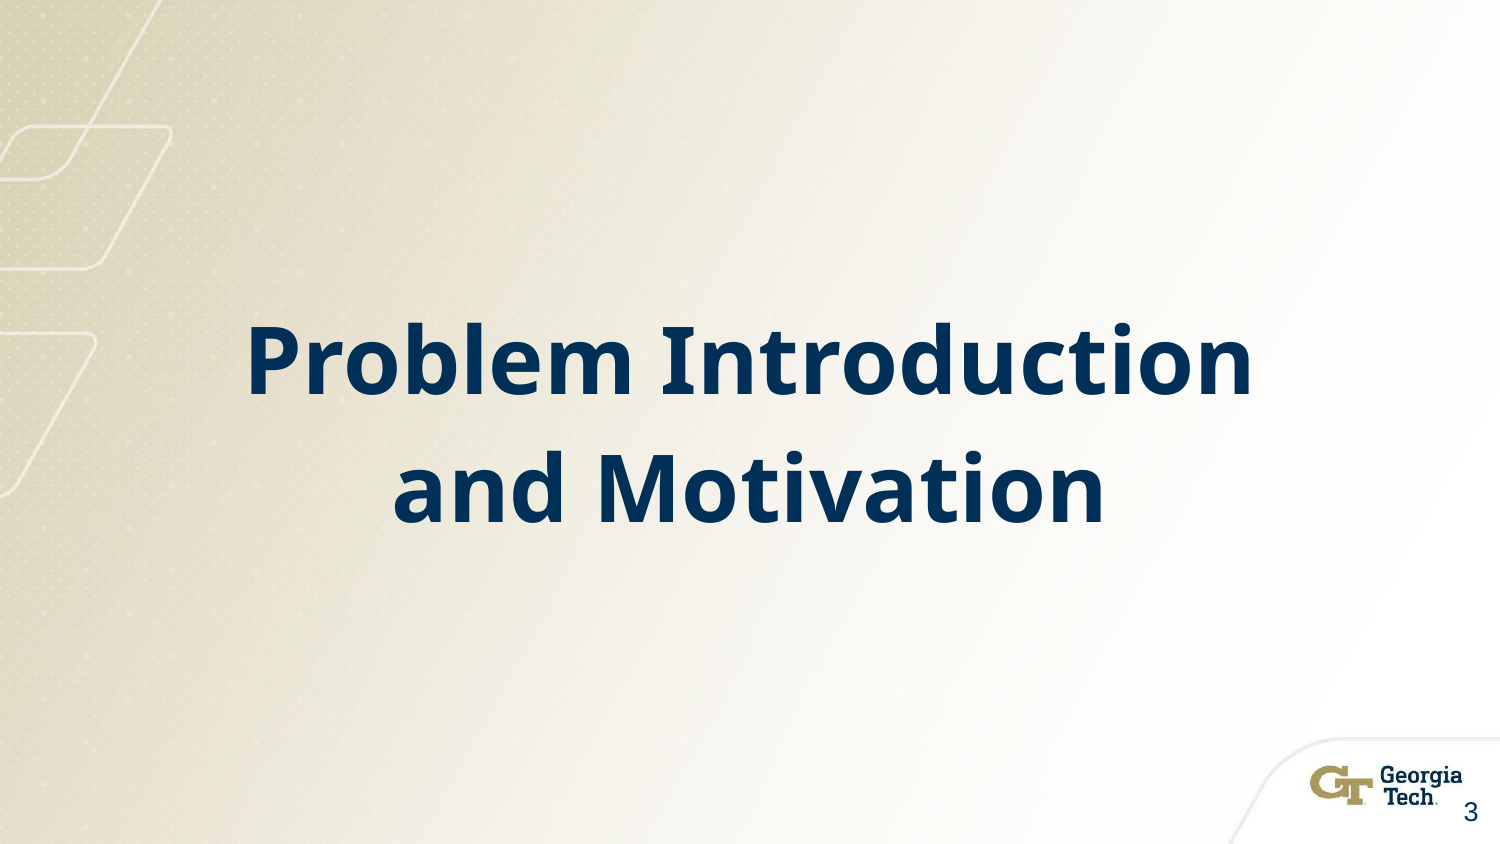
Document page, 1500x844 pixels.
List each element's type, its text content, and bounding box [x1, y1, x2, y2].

slide_number ‹#› [1403, 779, 1494, 844]
picture [0, 0, 1500, 844]
title Problem Introduction and Motivation [202, 239, 1298, 604]
